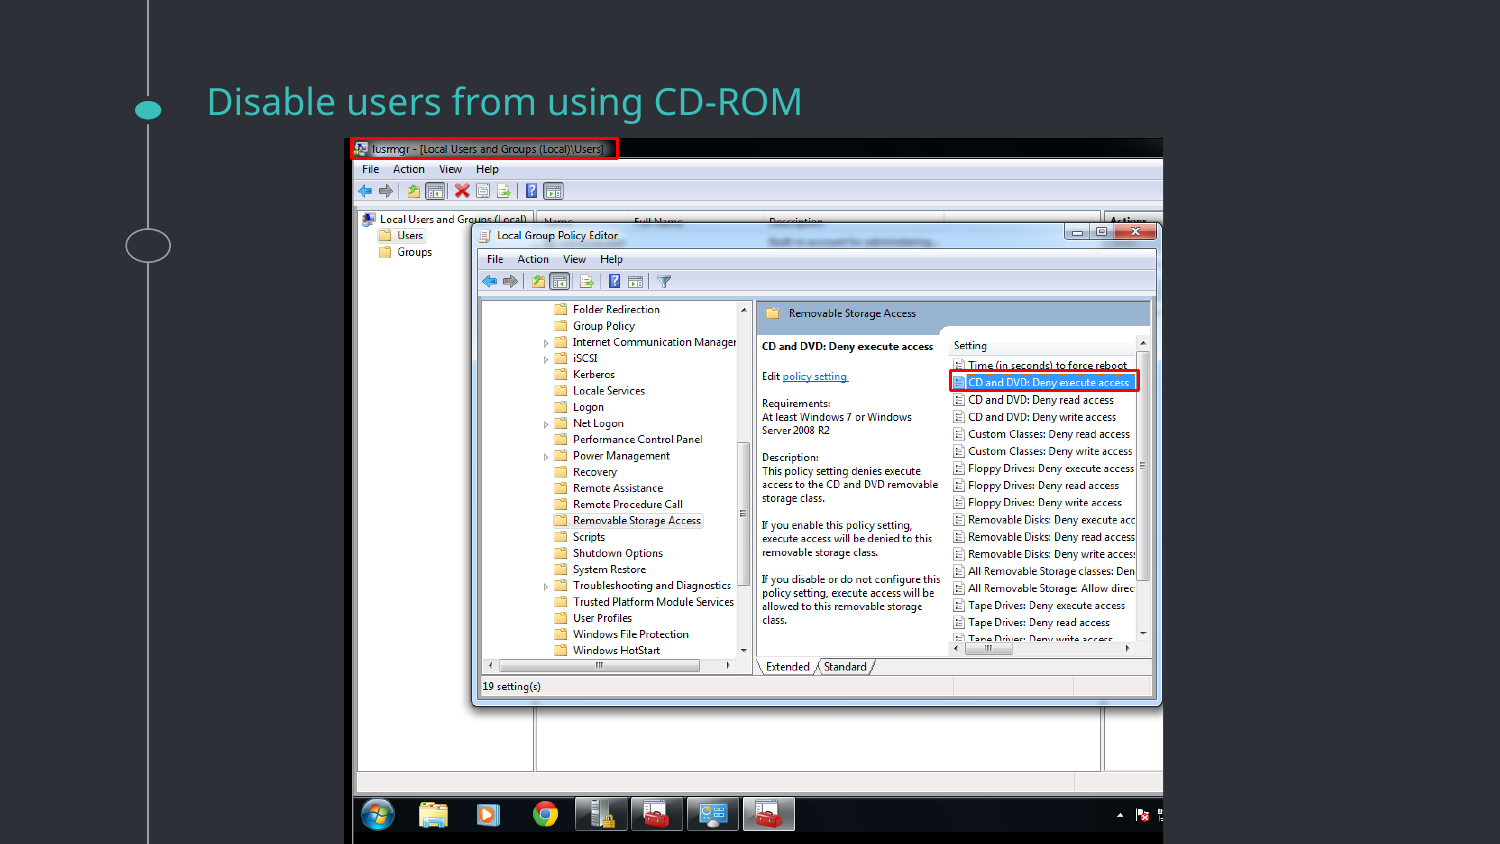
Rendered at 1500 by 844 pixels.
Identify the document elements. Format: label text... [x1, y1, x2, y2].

picture [343, 138, 1164, 844]
title Disable users from using CD-ROM [191, 81, 1317, 139]
